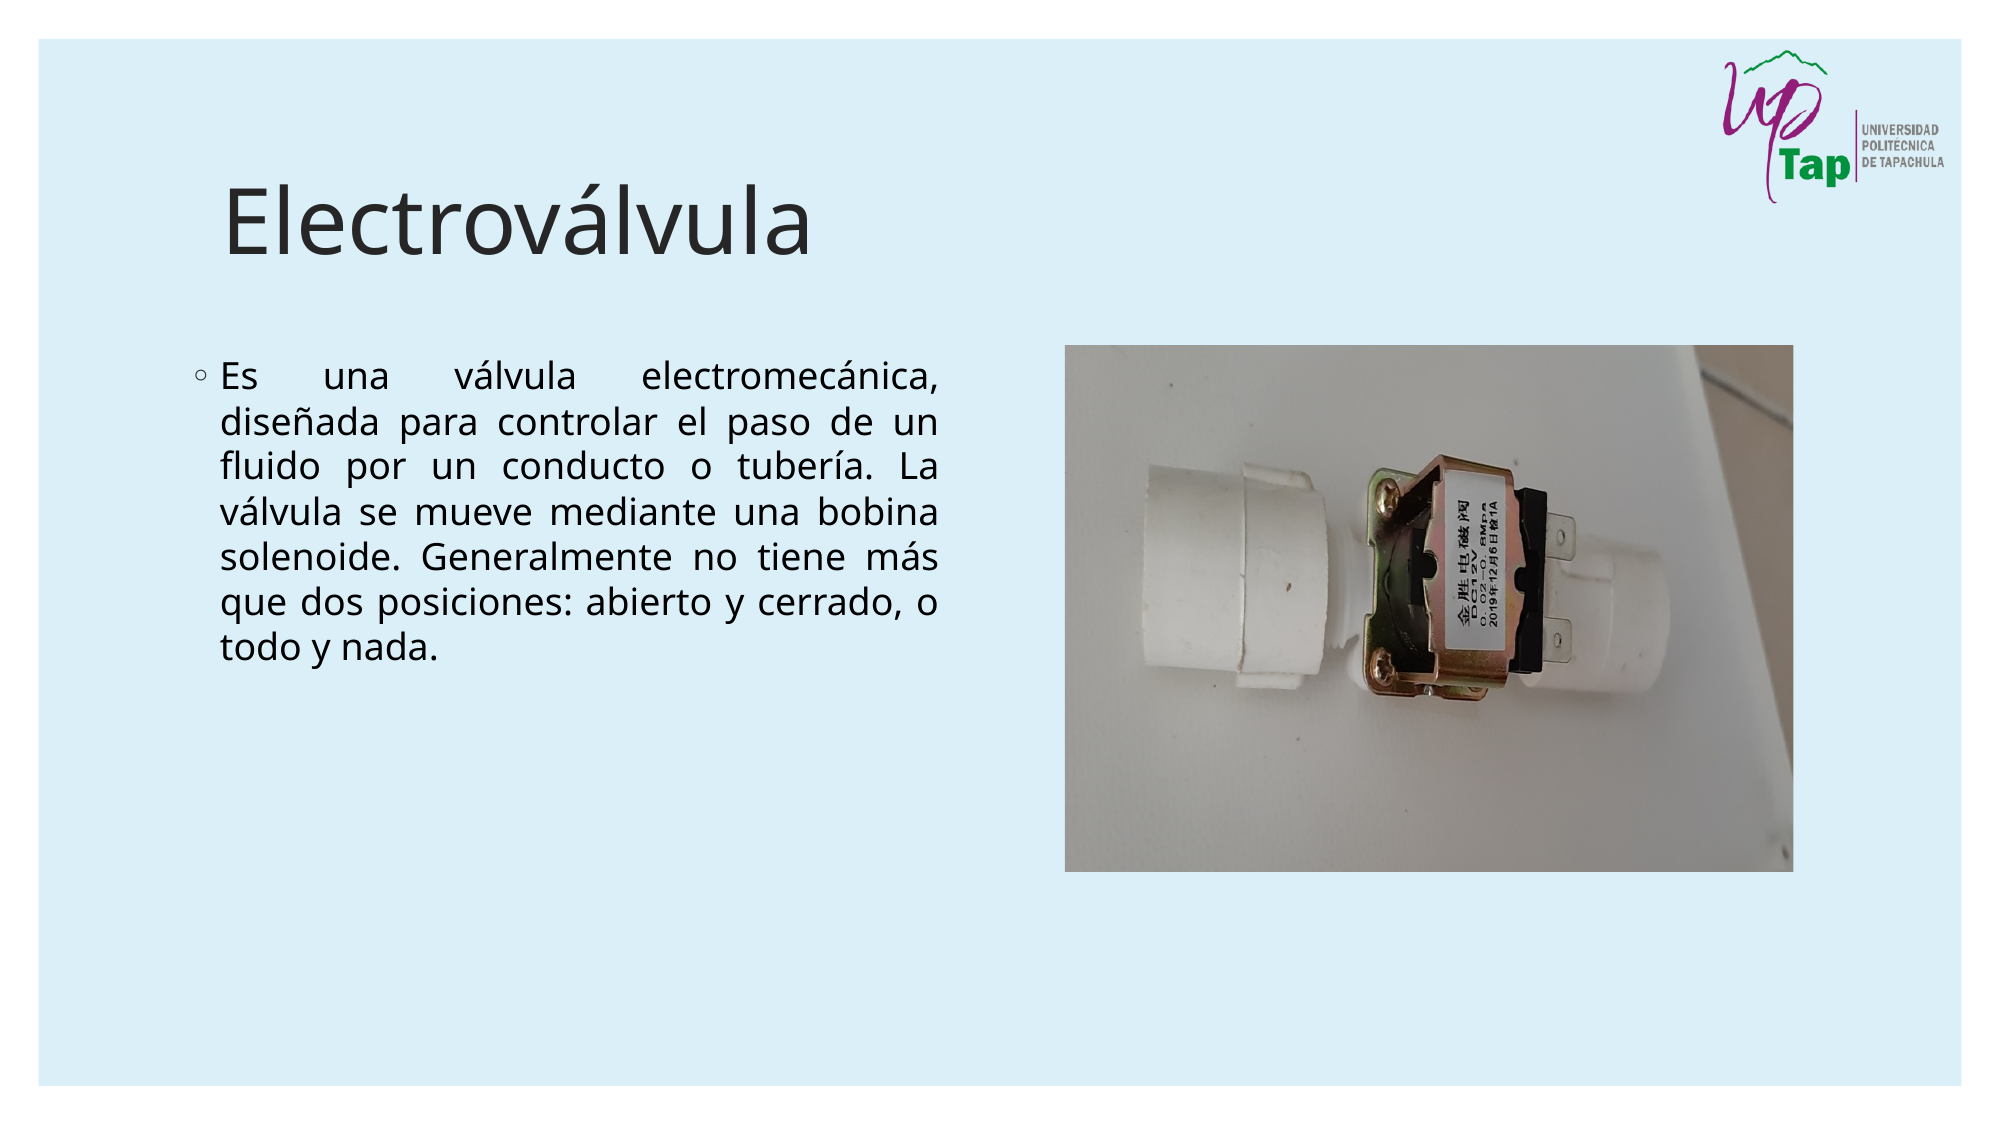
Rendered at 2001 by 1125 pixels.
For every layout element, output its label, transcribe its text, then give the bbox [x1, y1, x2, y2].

list Es una válvula electromecánica, diseñada para controlar el paso de un fluido por un conducto o tubería. La válvula se mueve mediante una bobina solenoide. Generalmente no tiene más que dos posiciones: abierto y cerrado, o todo y nada. [174, 345, 955, 960]
picture [1711, 37, 1956, 225]
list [1064, 344, 1794, 872]
title Electroválvula [206, 112, 1857, 337]
